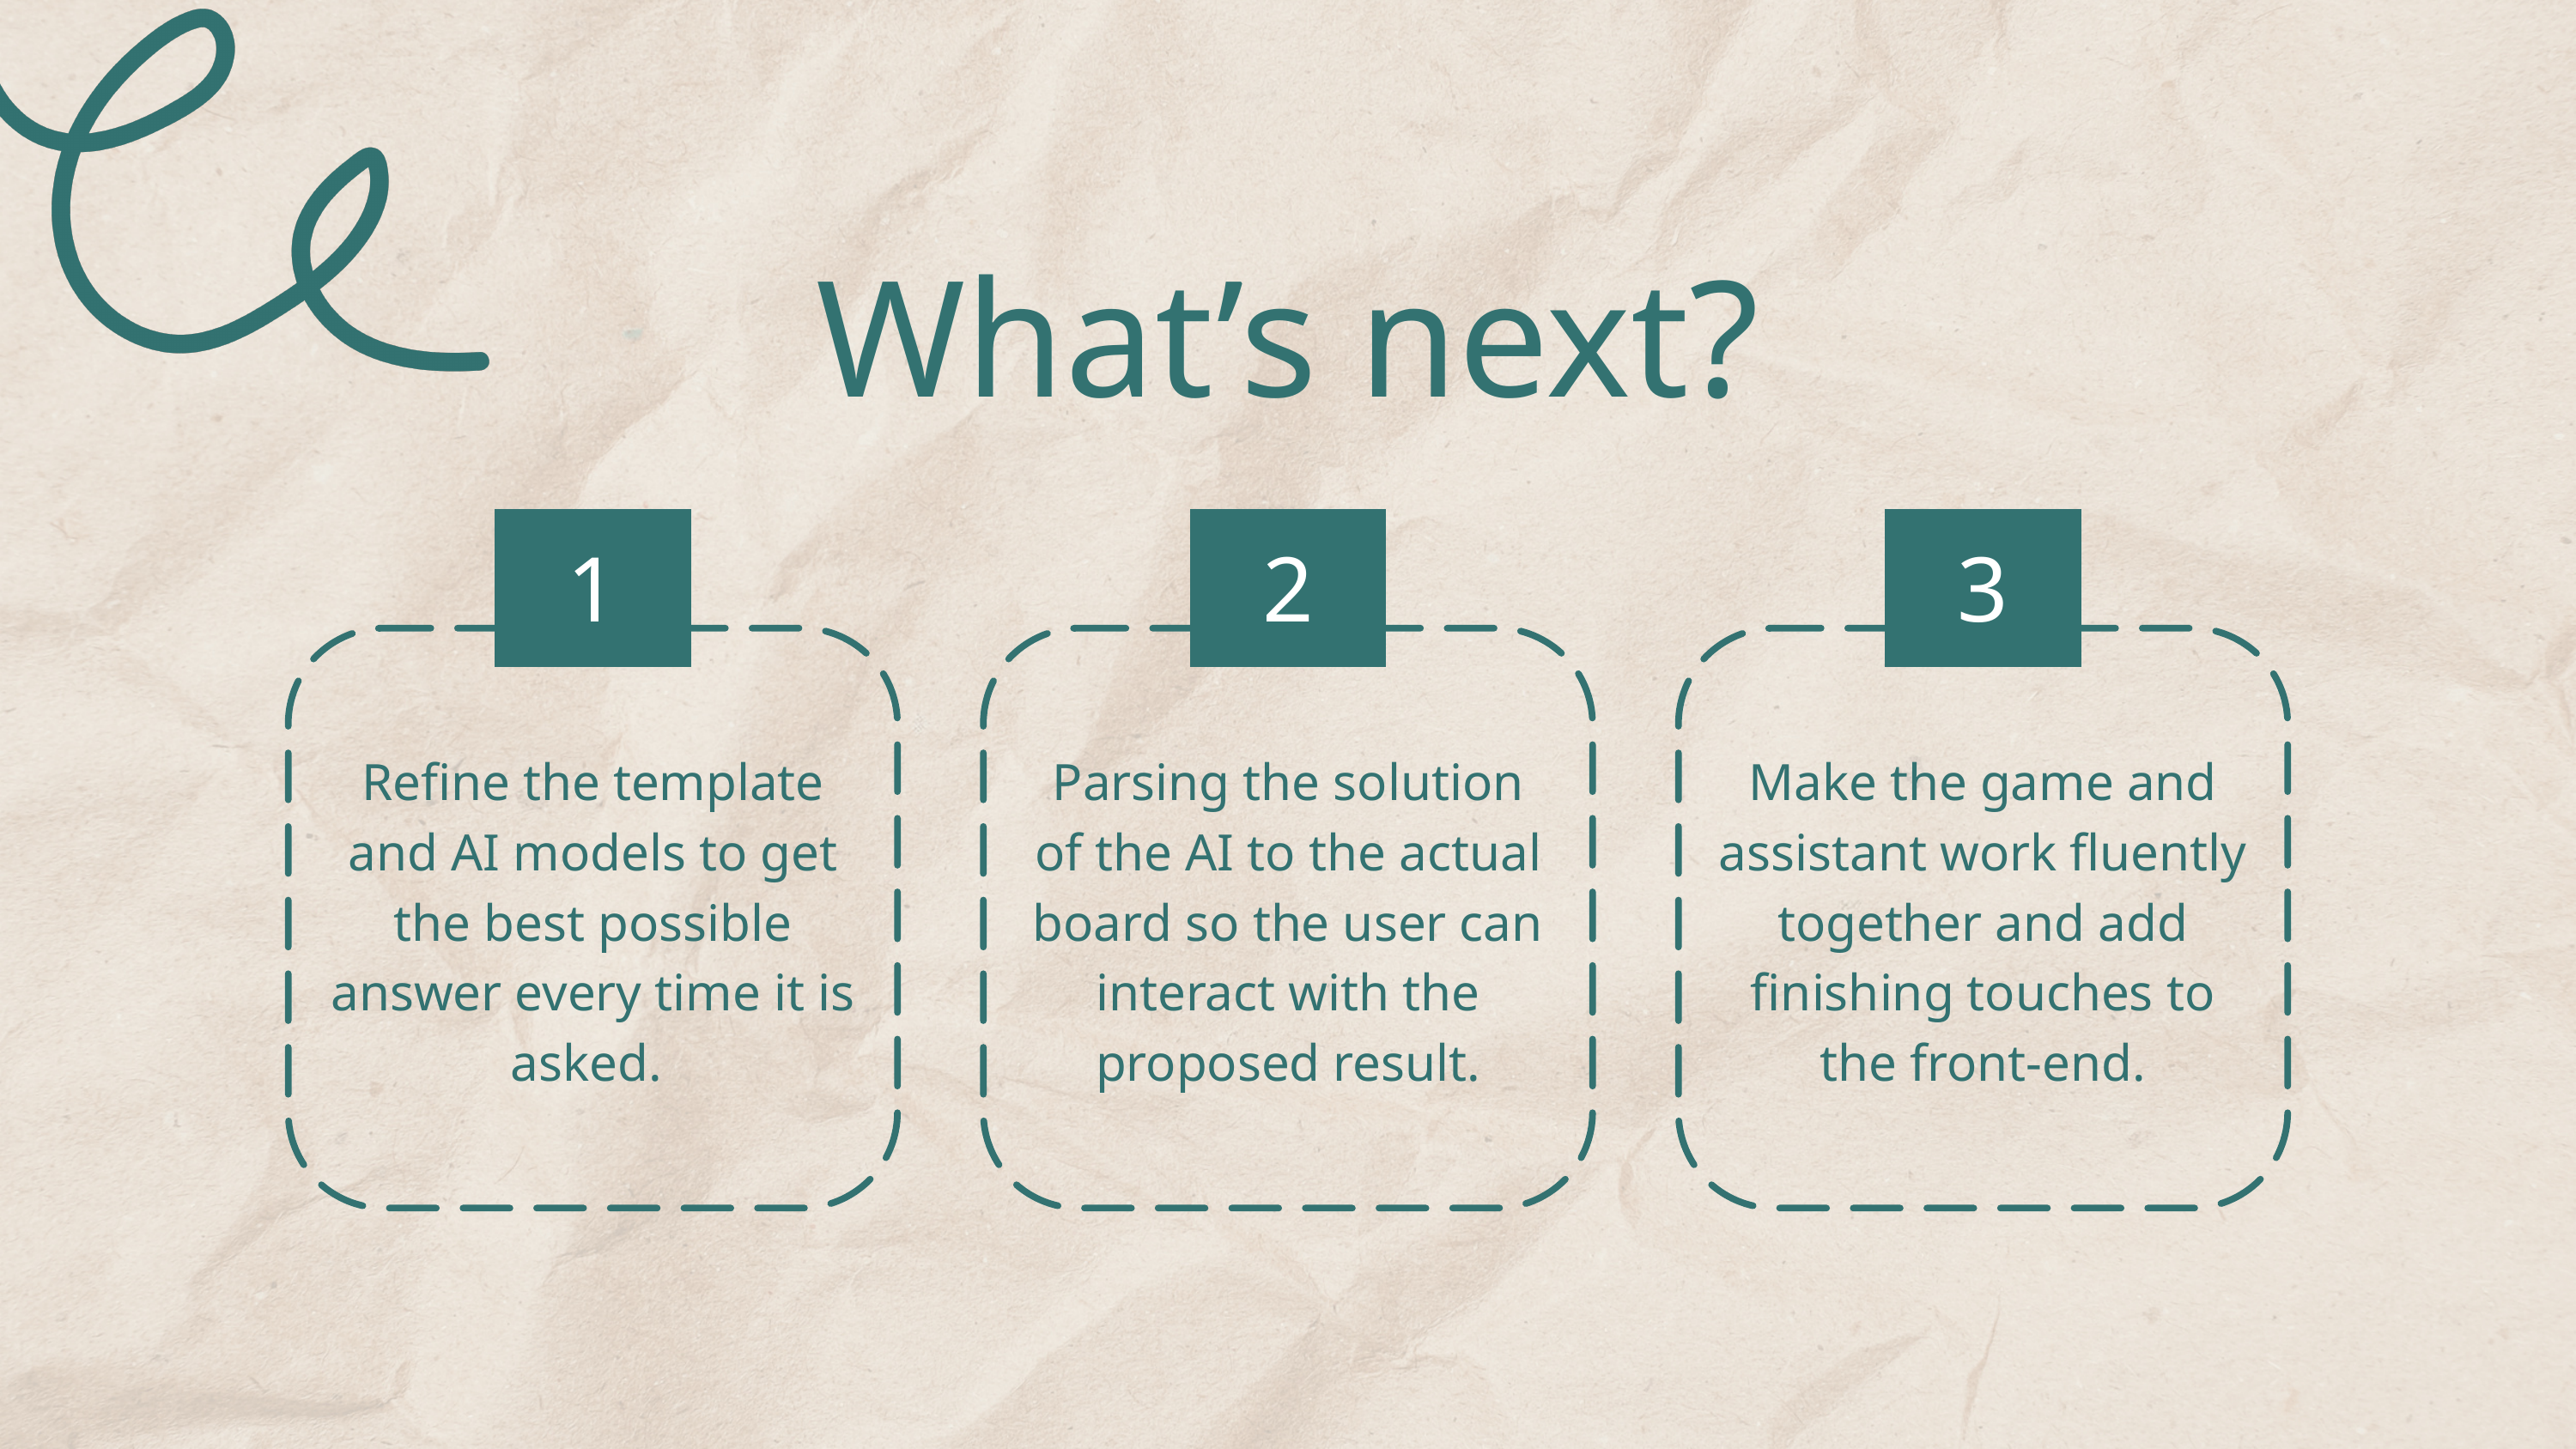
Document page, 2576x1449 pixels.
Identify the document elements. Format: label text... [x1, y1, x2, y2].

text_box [1189, 508, 1387, 627]
text_box [0, 0, 489, 372]
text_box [288, 627, 898, 1209]
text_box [1678, 627, 2288, 1209]
text_box What’s next? [675, 203, 1901, 430]
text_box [982, 627, 1593, 1209]
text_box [1884, 508, 2081, 627]
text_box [494, 508, 691, 627]
text_box [0, 0, 2576, 1449]
